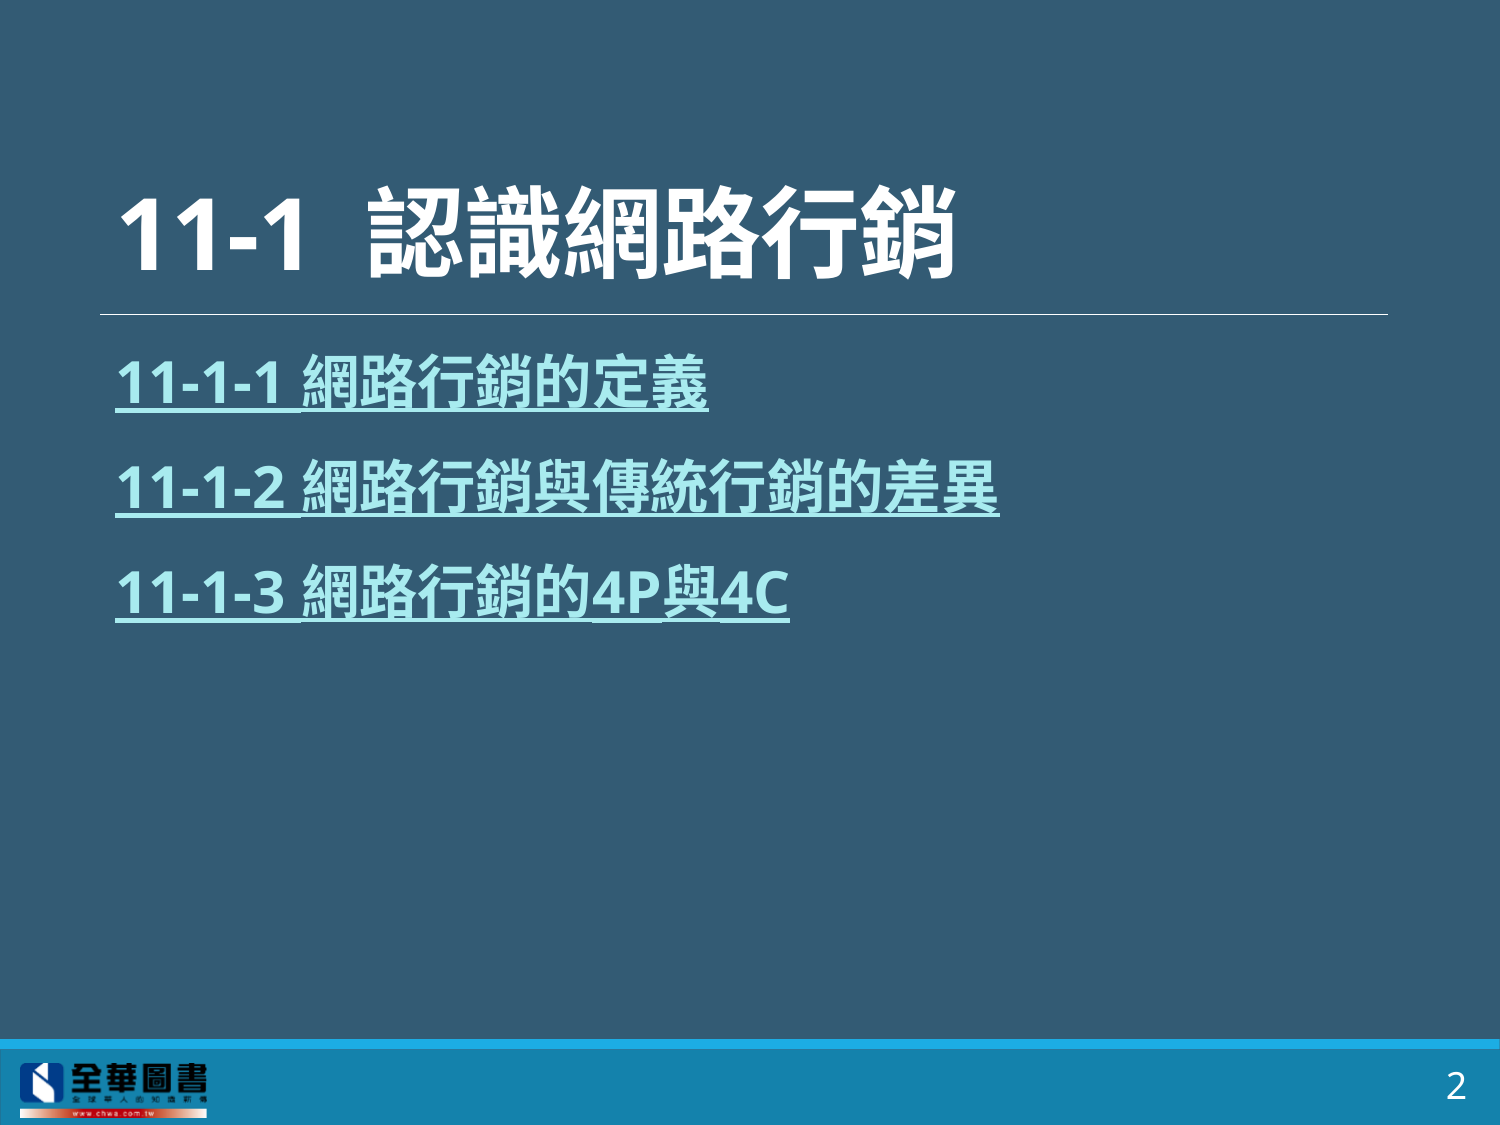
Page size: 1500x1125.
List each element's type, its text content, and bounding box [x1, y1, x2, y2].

picture [20, 1063, 207, 1118]
slide_number 2 [1320, 1057, 1483, 1118]
title 11-1 認識網路行銷 [100, 47, 1447, 299]
list 11-1-1 網路行銷的定義 11-1-2 網路行銷與傳統行銷的差異 11-1-3 網路行銷的4P與4C [100, 338, 1338, 976]
